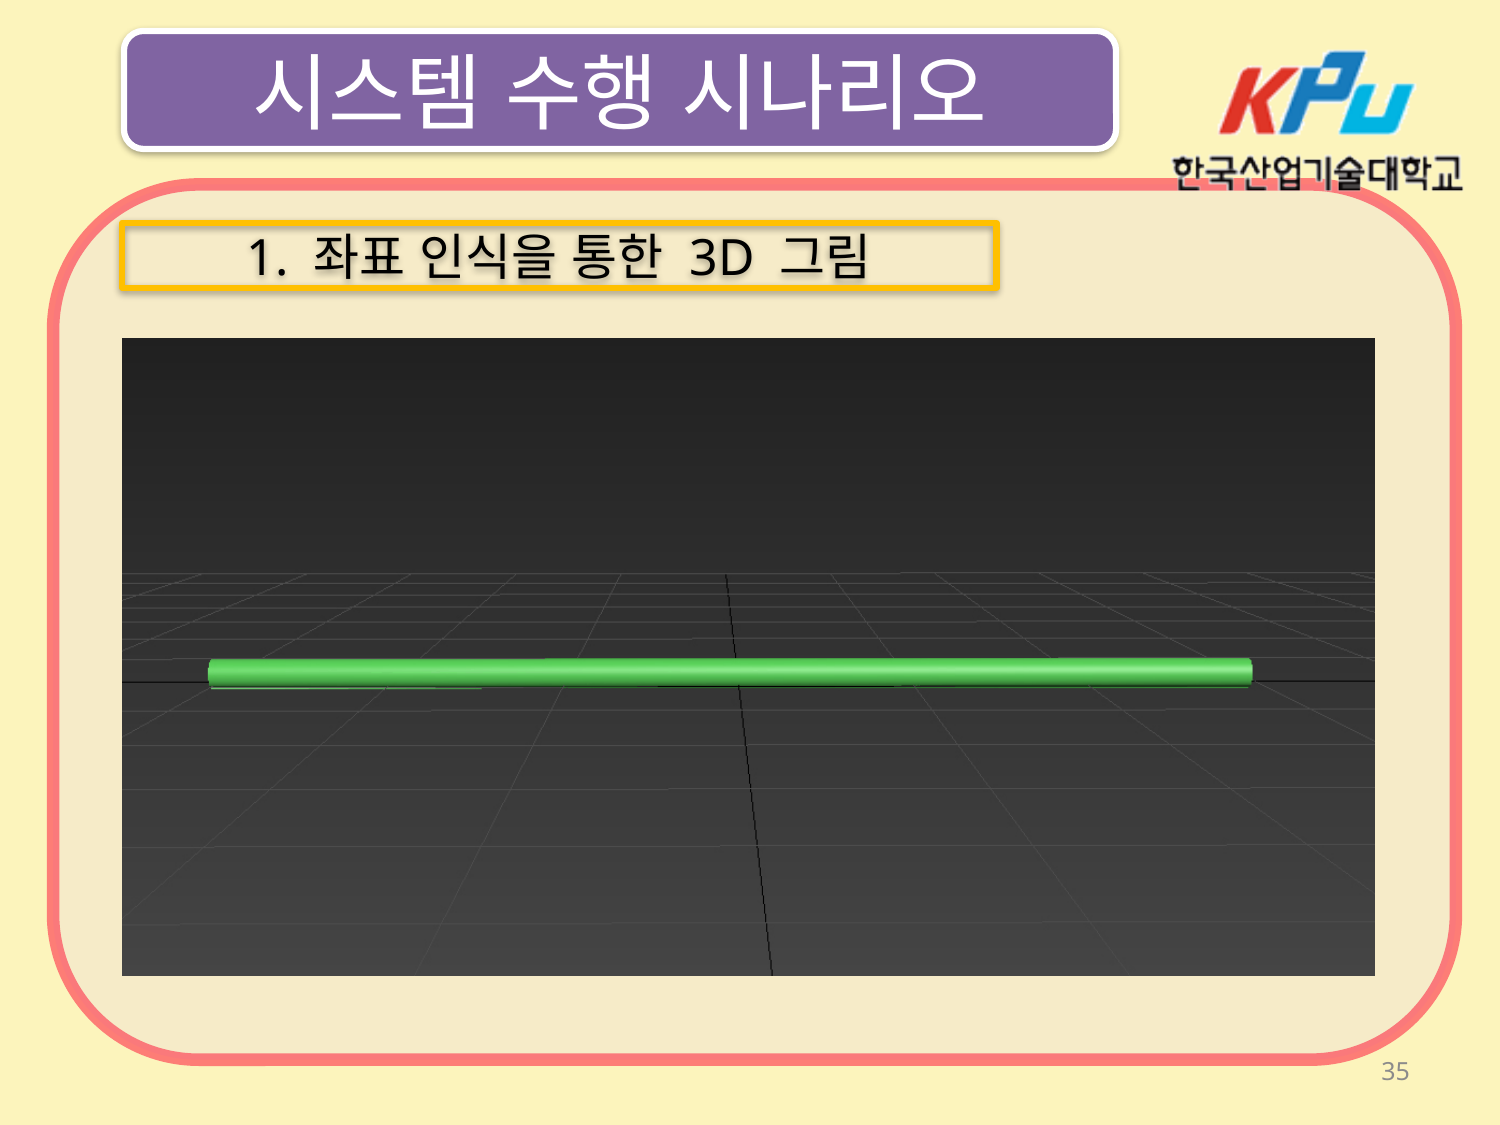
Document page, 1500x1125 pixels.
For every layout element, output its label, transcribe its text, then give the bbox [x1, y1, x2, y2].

text_box 시스템 수행 시나리오 [120, 27, 1113, 153]
picture [1115, 34, 1500, 194]
text_box 1. 좌표 인식을 통한 3D 그림 [122, 222, 997, 289]
slide_number 35 [1074, 1042, 1425, 1103]
text_box [50, 182, 1459, 1062]
picture [122, 337, 1375, 976]
